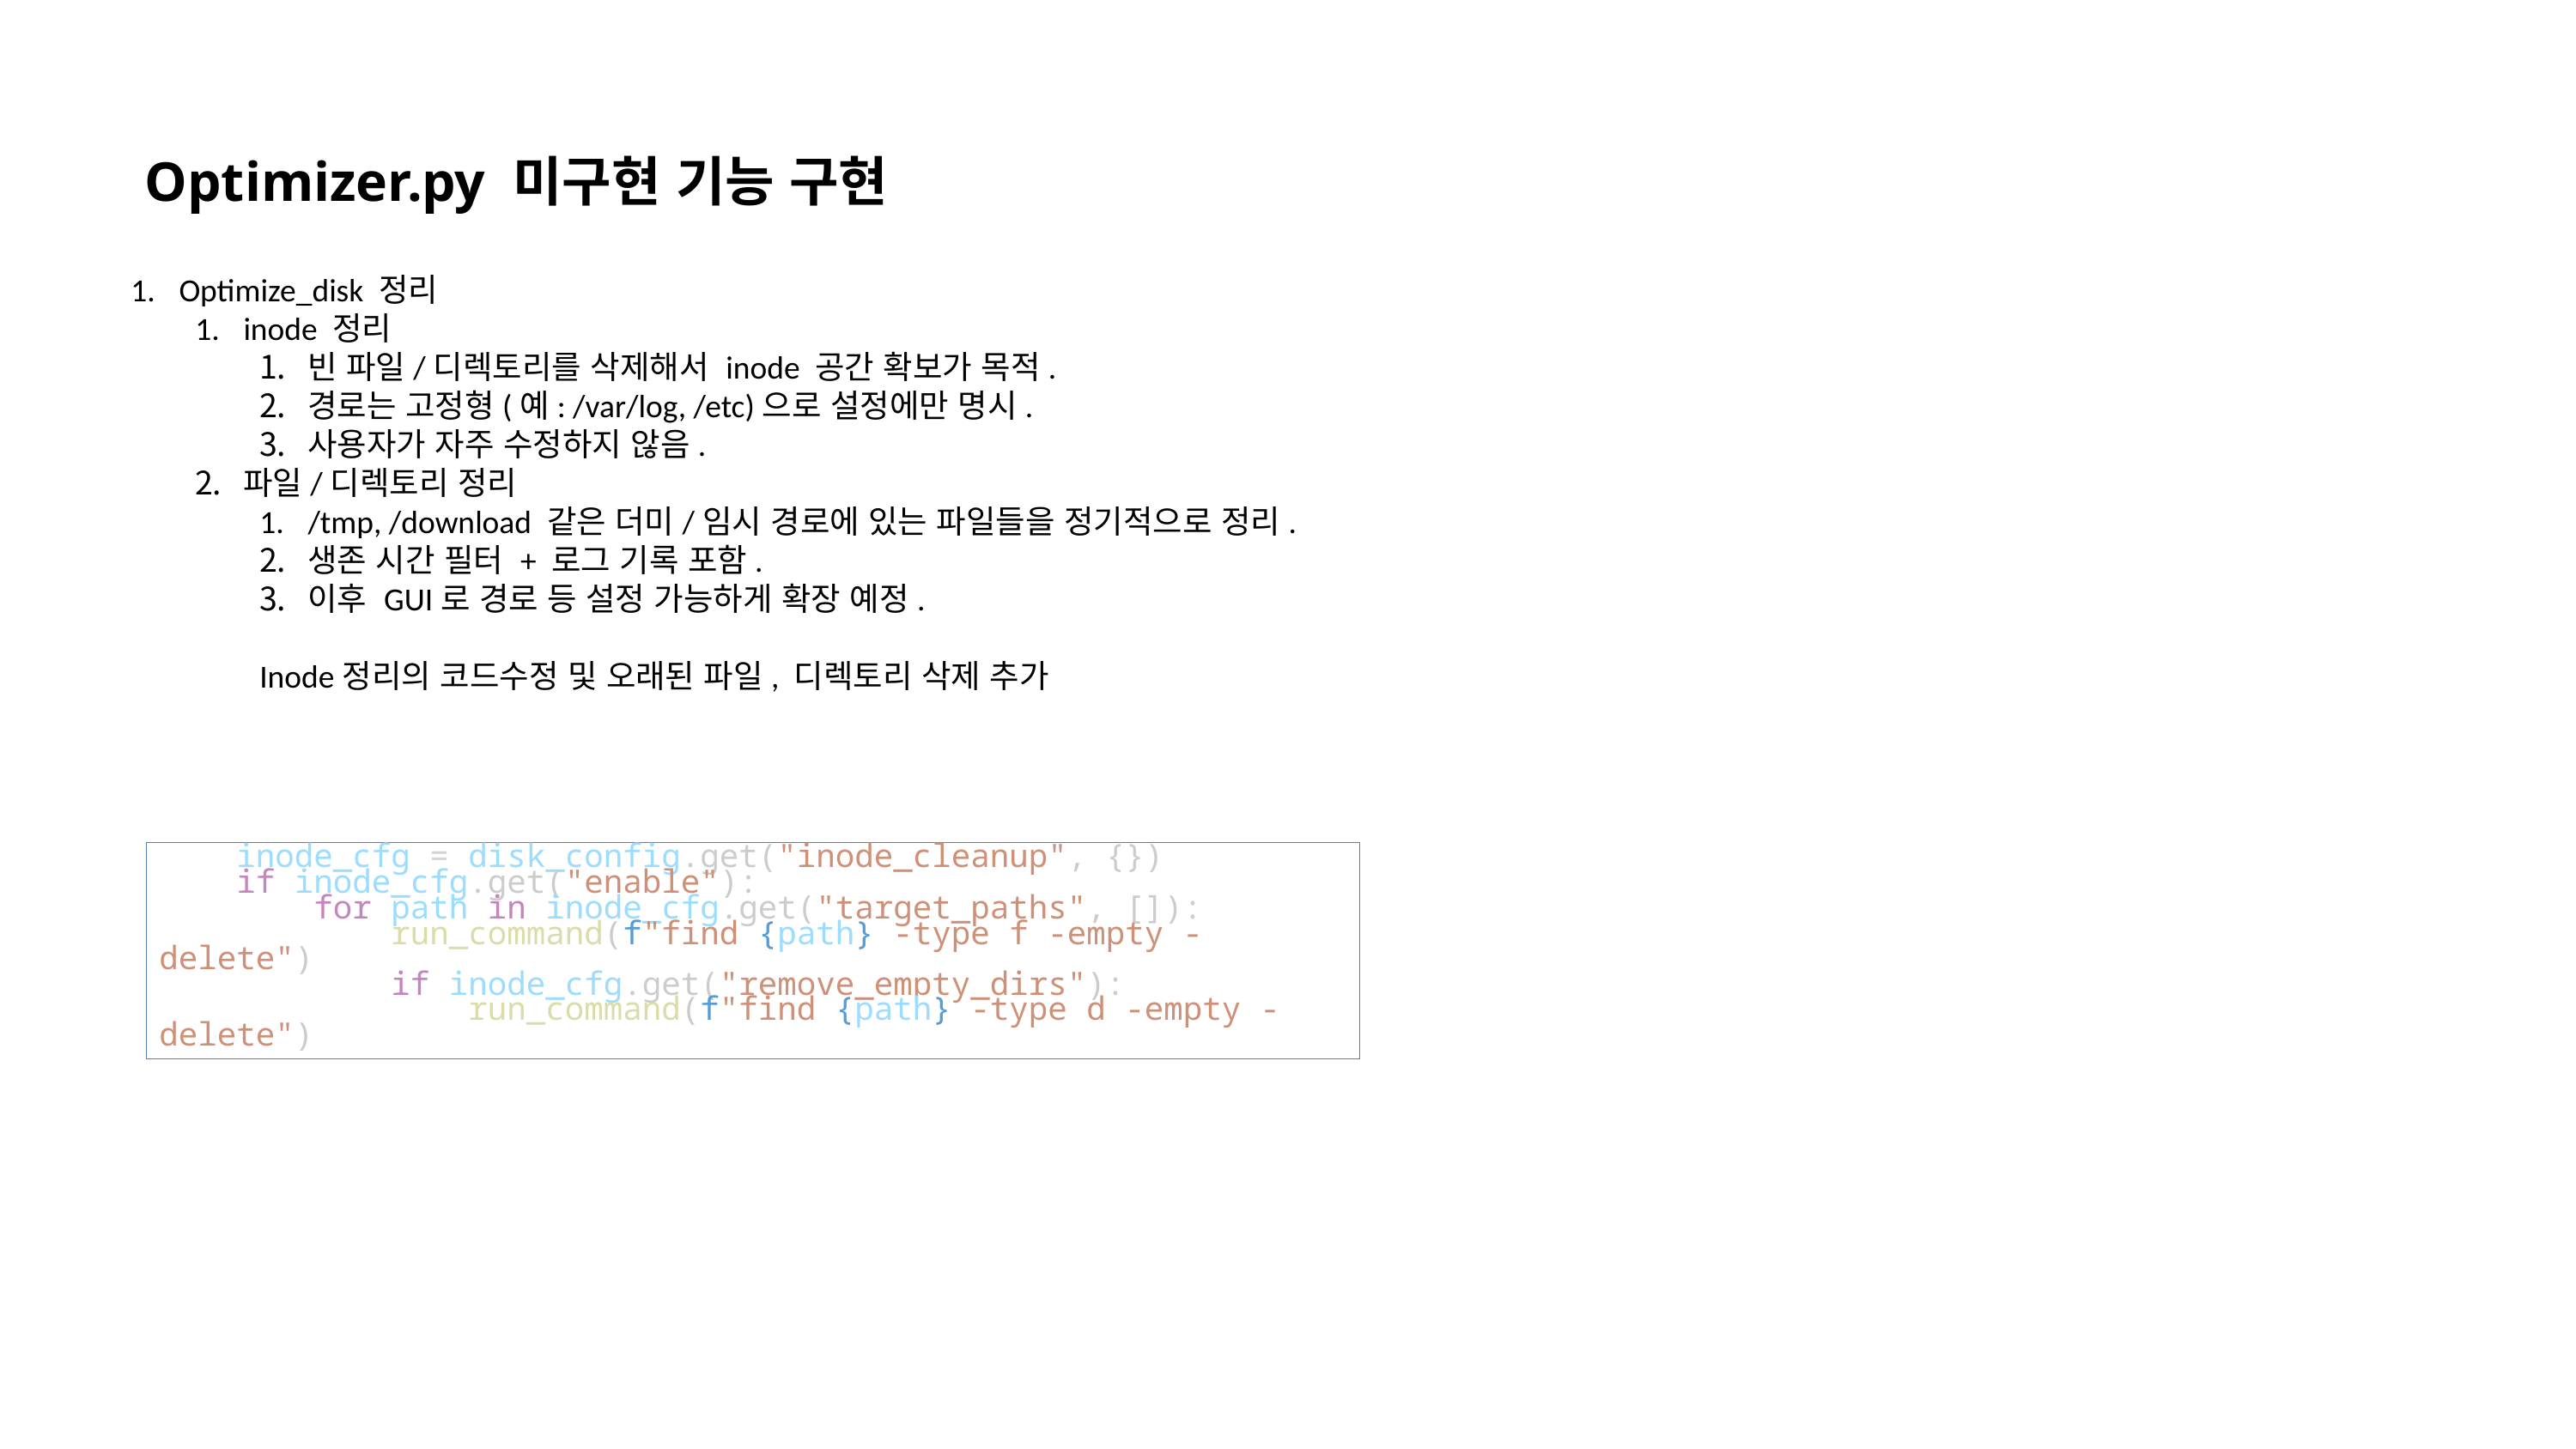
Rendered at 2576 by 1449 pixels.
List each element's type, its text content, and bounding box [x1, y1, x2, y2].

text_box Optimize_disk 정리 inode 정리 빈 파일/디렉토리를 삭제해서 inode 공간 확보가 목적. 경로는 고정형(예: /var/log, /etc)으로 설정에만 명시. 사용자가 자주 수정하지 않음. 파일/디렉토리 정리 /tmp, /download 같은 더미/임시 경로에 있는 파일들을 정기적으로 정리. 생존 시간 필터 + 로그 기록 포함. 이후 GUI로 경로 등 설정 가능하게 확장 예정. Inode정리의 코드수정 및 오래된 파일, 디렉토리 삭제 추가 [118, 263, 2394, 700]
text_box inode_cfg = disk_config.get("inode_cleanup", {}) if inode_cfg.get("enable"): for path in inode_cfg.get("target_paths", []): run_command(f"find {path} -type f -empty -delete") if inode_cfg.get("remove_empty_dirs"): run_command(f"find {path} -type d -empty -delete") [146, 842, 1360, 1059]
text_box Optimizer.py 미구현 기능 구현 [144, 136, 1438, 212]
